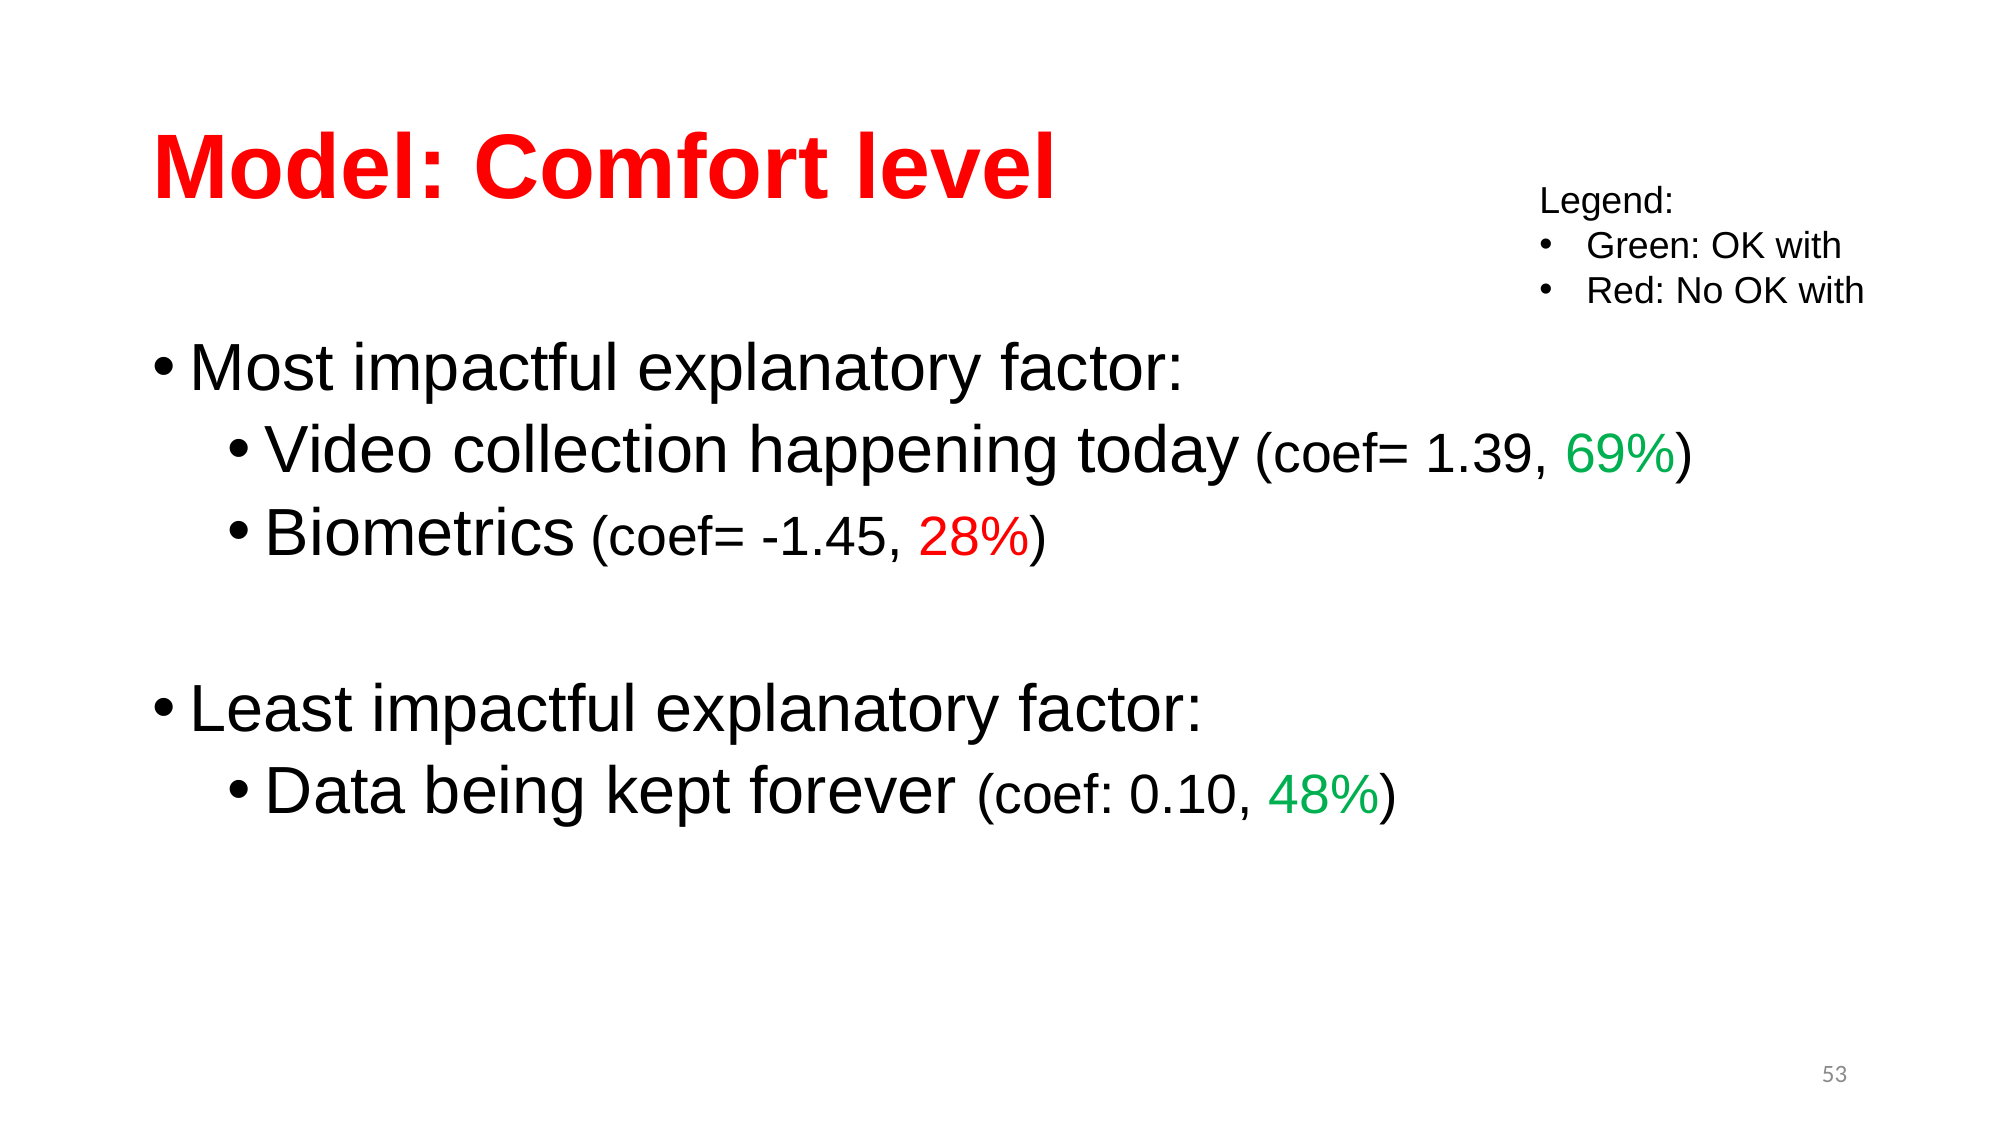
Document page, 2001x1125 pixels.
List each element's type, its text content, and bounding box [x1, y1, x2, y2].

list Most impactful explanatory factor: Video collection happening today (coef= 1.39, 69%) Biometrics (coef= -1.45, 28%) Least impactful explanatory factor: Data being kept forever (coef: 0.10, 48%) [137, 325, 1863, 1040]
title Model: Comfort level [137, 59, 1863, 278]
slide_number 53 [1412, 1042, 1863, 1103]
text_box Legend: Green: OK with Red: No OK with [1524, 168, 1881, 319]
